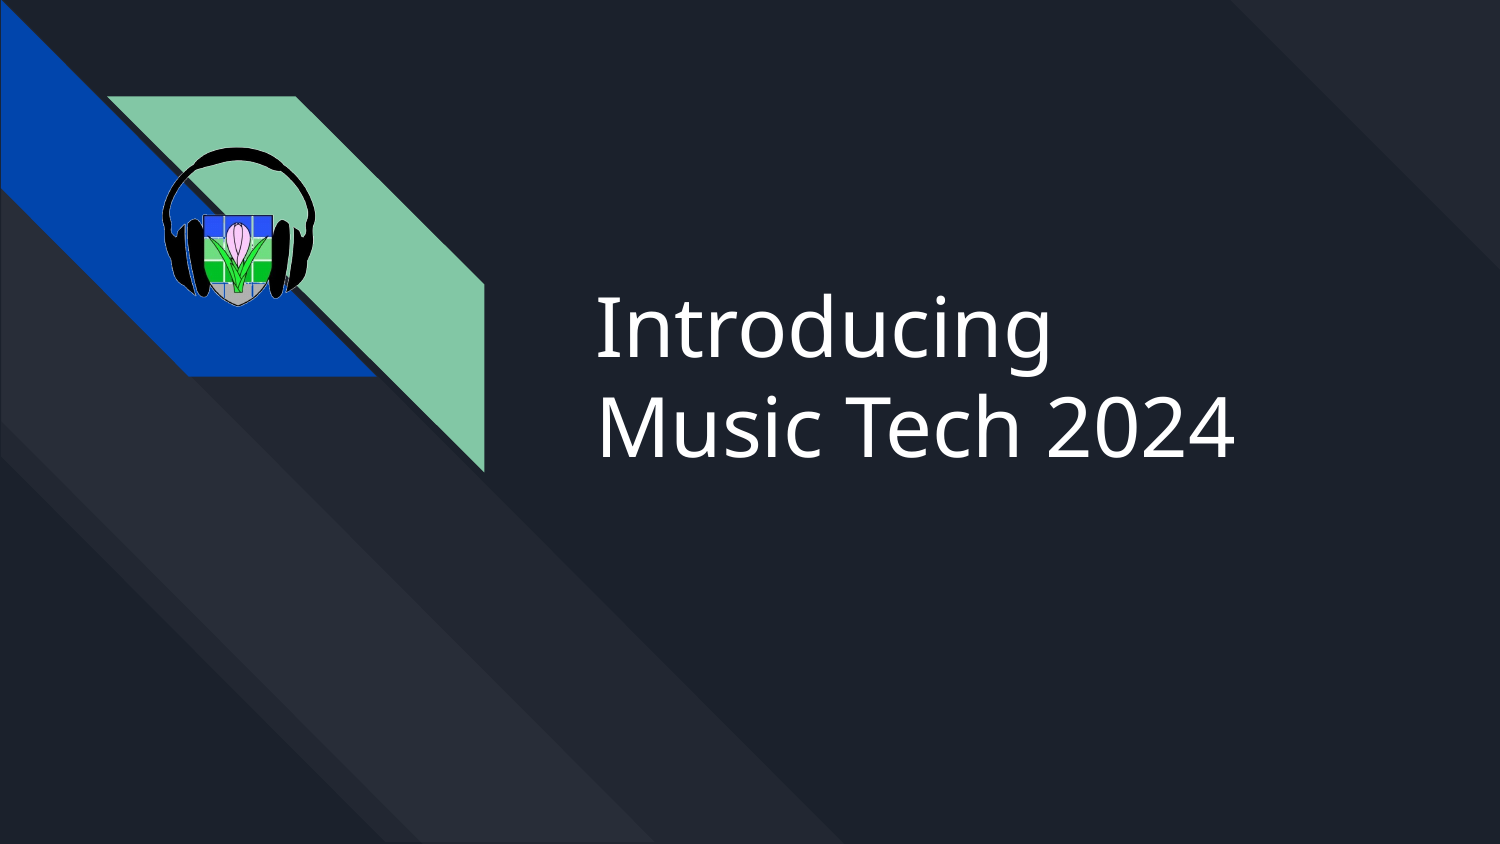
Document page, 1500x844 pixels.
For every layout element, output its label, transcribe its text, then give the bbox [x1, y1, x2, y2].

title Introducing Music Tech 2024 [580, 258, 1404, 518]
picture [153, 138, 323, 313]
